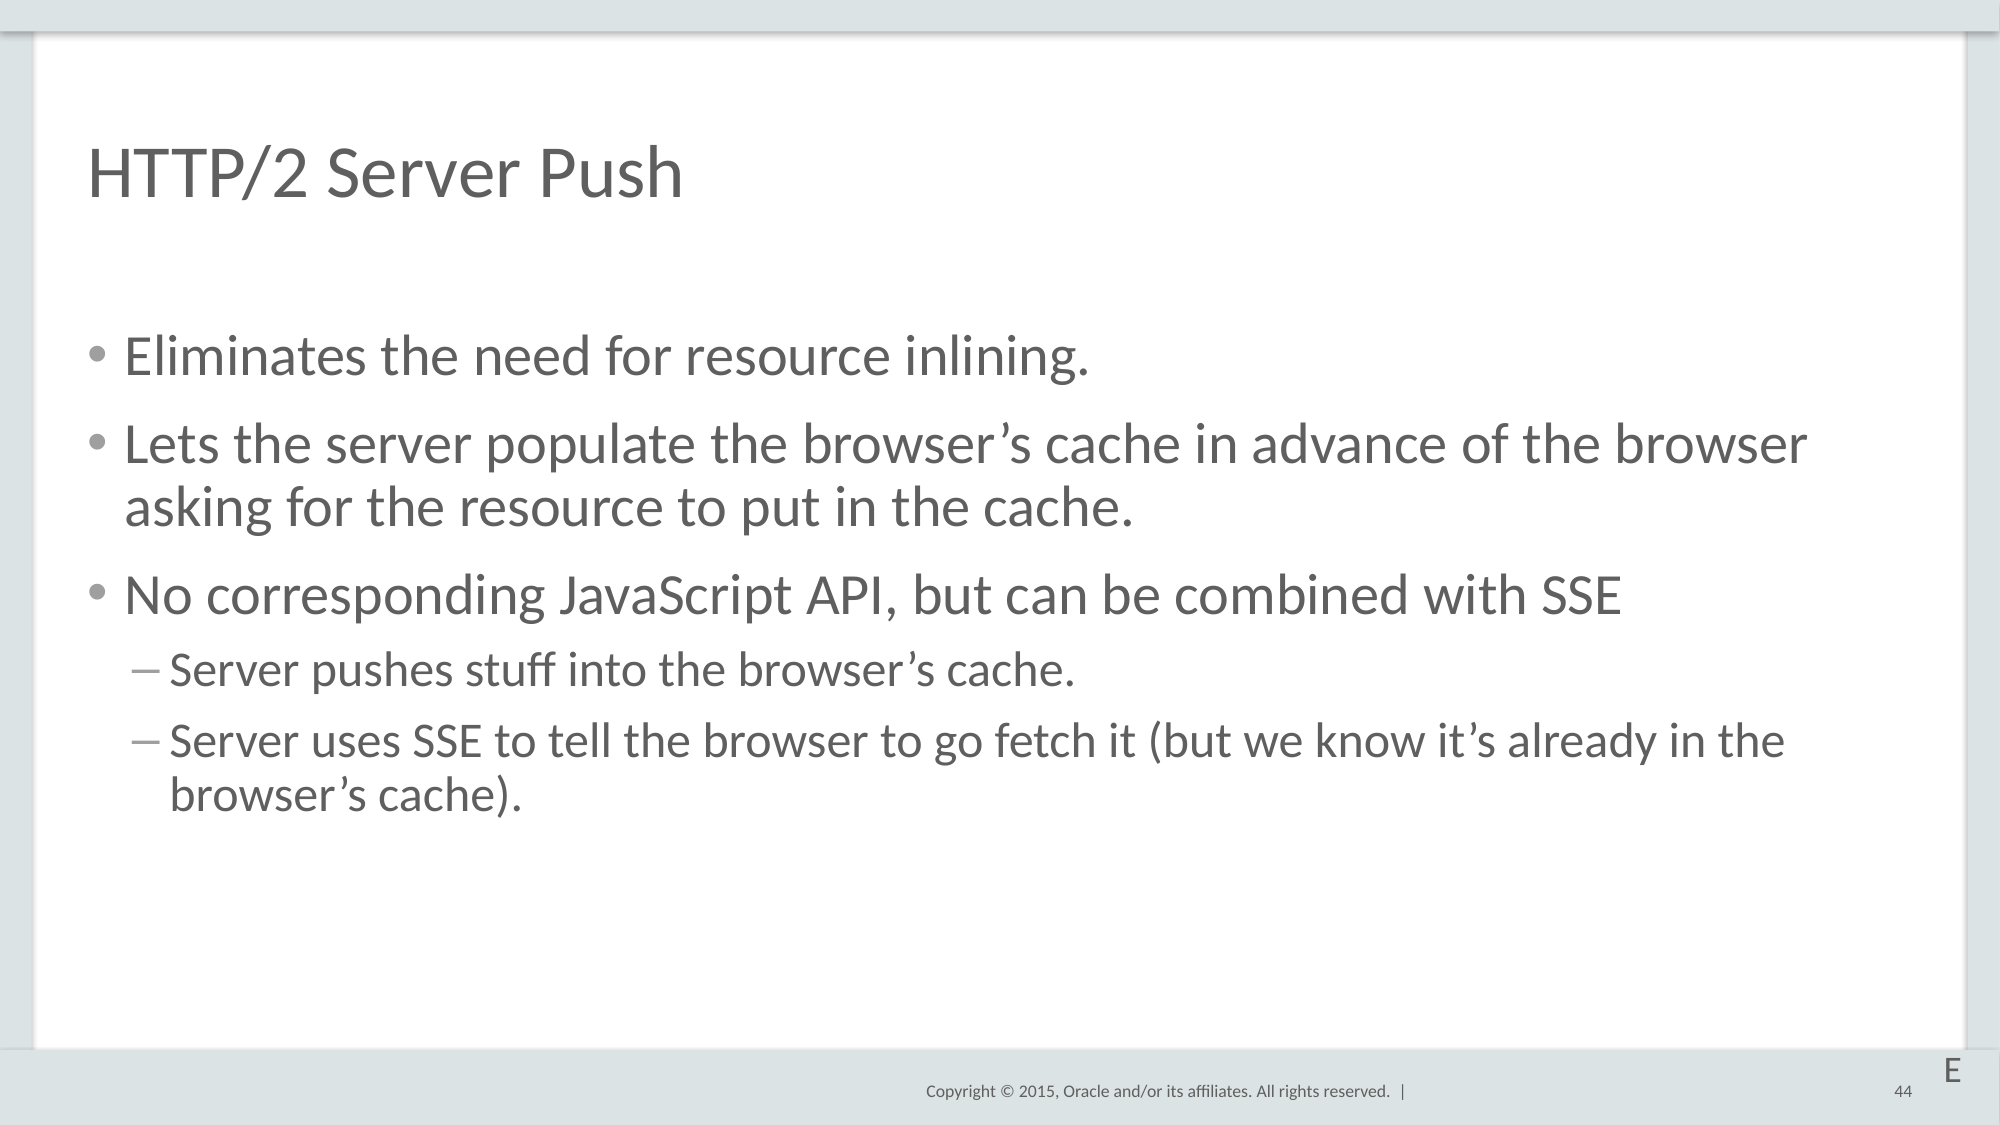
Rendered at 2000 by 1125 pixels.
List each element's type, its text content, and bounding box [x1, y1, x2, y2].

text_box E [1943, 1050, 2000, 1125]
list Eliminates the need for resource inlining. Lets the server populate the browser’s cache in advance of the browser asking for the resource to put in the cache. No corresponding JavaScript API, but can be combined with SSE Server pushes stuff into the browser’s cache. Server uses SSE to tell the browser to go fetch it (but we know it’s already in the browser’s cache). [87, 324, 1913, 975]
title HTTP/2 Server Push [87, 66, 1913, 213]
slide_number 44 [1849, 1075, 1913, 1106]
